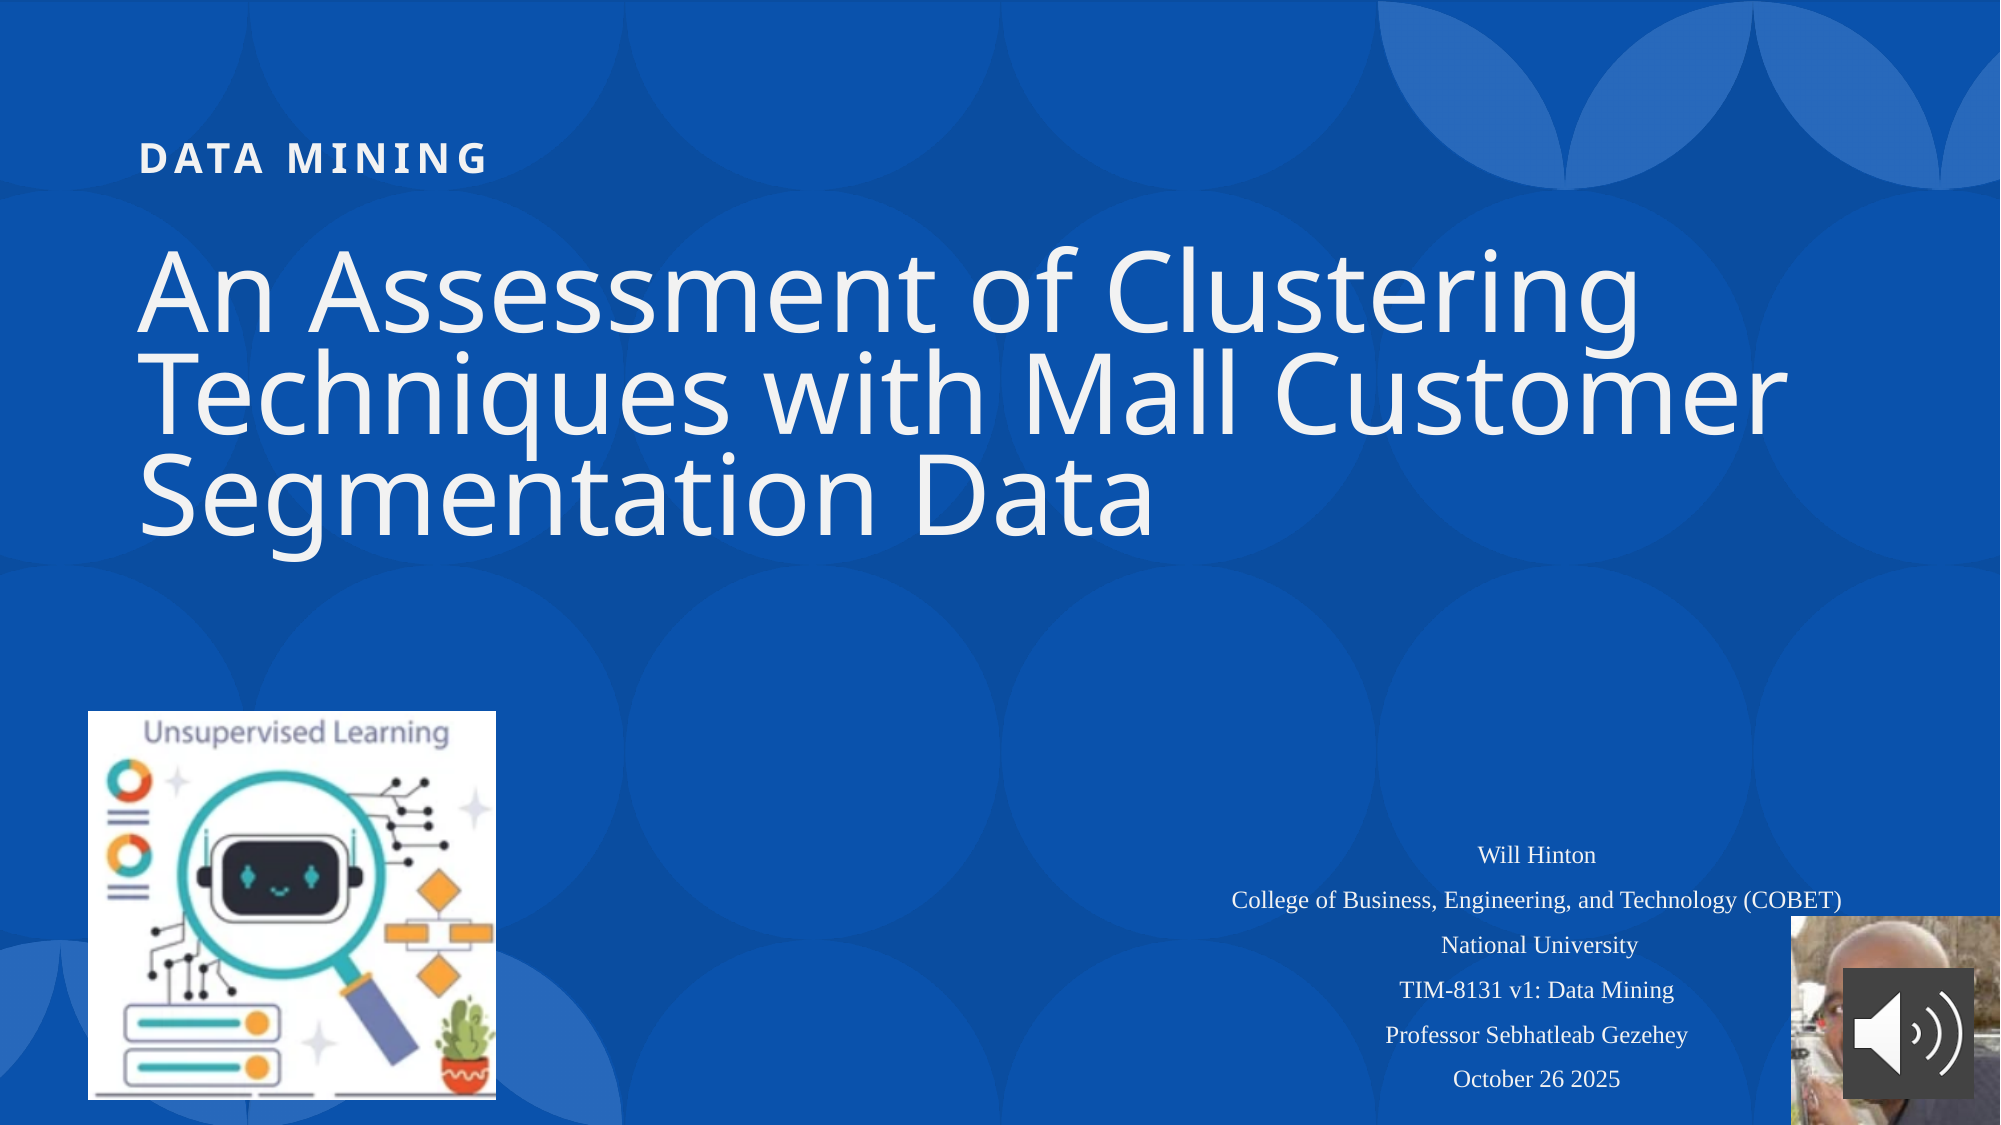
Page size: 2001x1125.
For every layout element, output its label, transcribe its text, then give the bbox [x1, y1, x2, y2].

text_box Will Hinton College of Business, Engineering, and Technology (COBET) National University TIM-8131 v1: Data Mining Professor Sebhatleab Gezehey October 26 2025 [1162, 805, 1912, 1111]
list An Assessment of Clustering Techniques with Mall Customer Segmentation Data [138, 251, 1953, 518]
title Data mining [138, 138, 1912, 195]
picture [0, 1, 2000, 1125]
